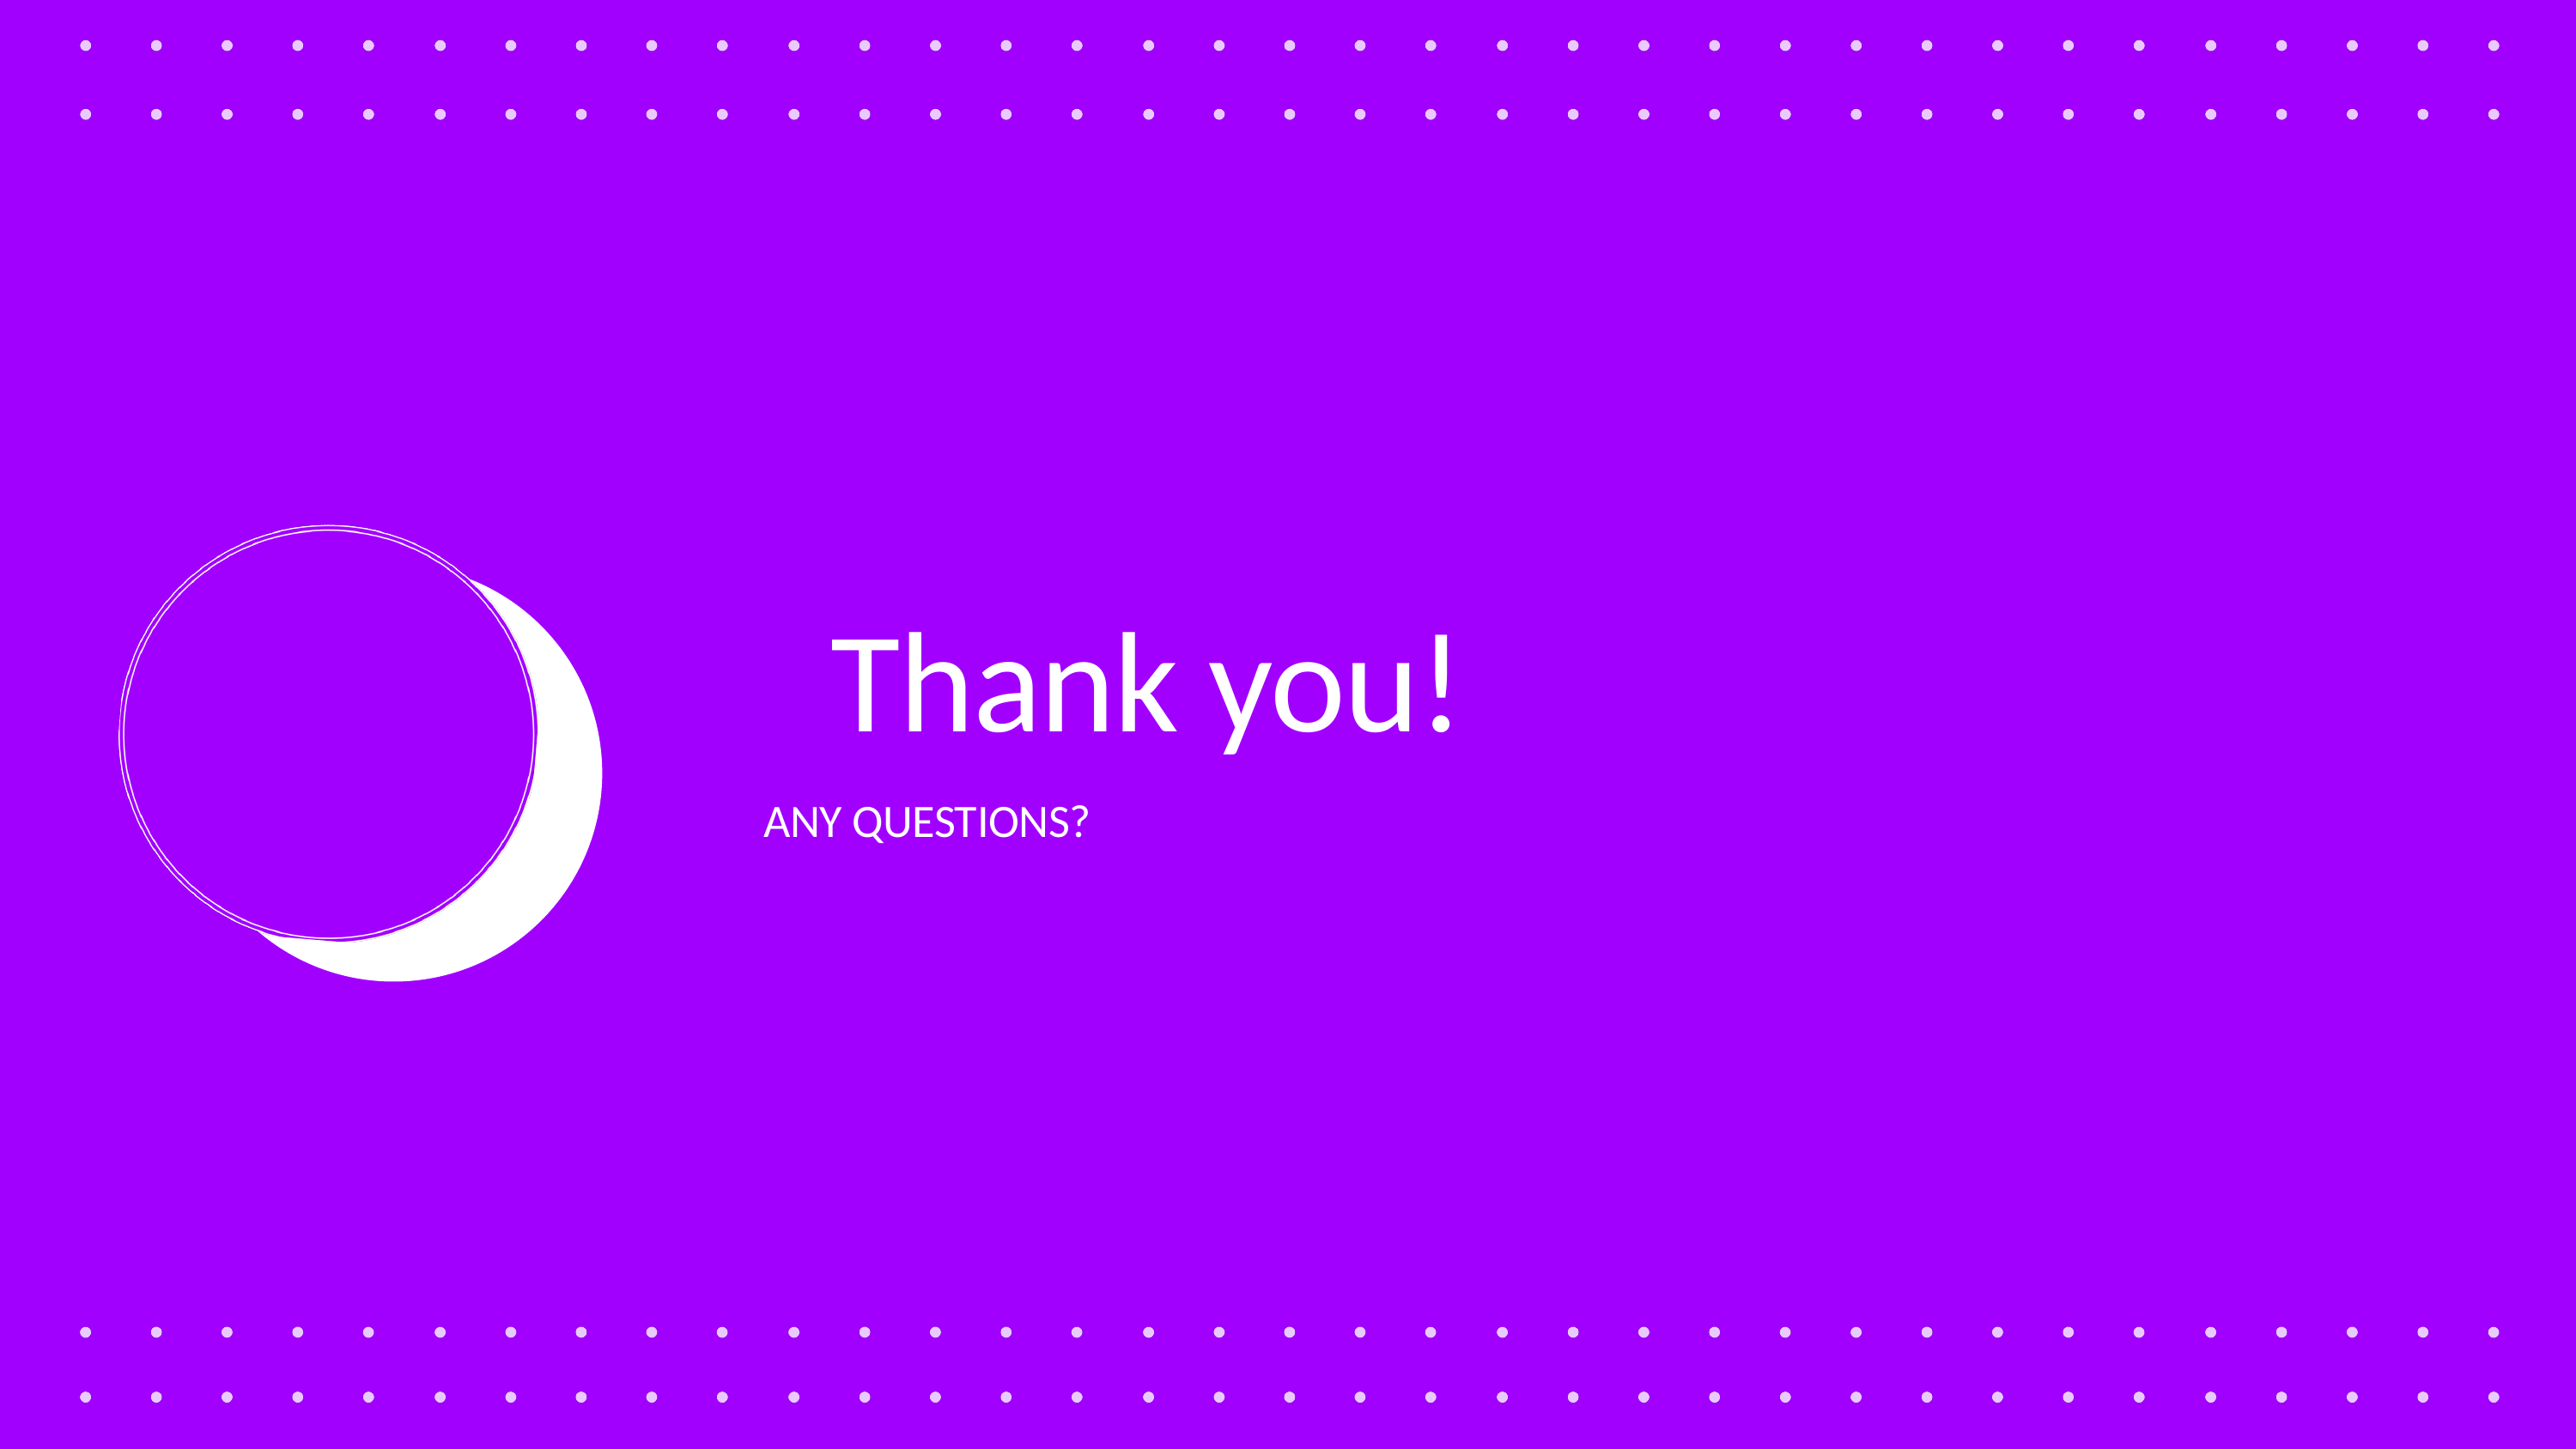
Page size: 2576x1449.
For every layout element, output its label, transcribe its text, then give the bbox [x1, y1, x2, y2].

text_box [102, 506, 603, 982]
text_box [72, 1322, 2504, 1449]
text_box Thank you! [657, 588, 1465, 761]
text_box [72, 0, 2504, 124]
text_box ANY QUESTIONS? [763, 781, 1522, 847]
